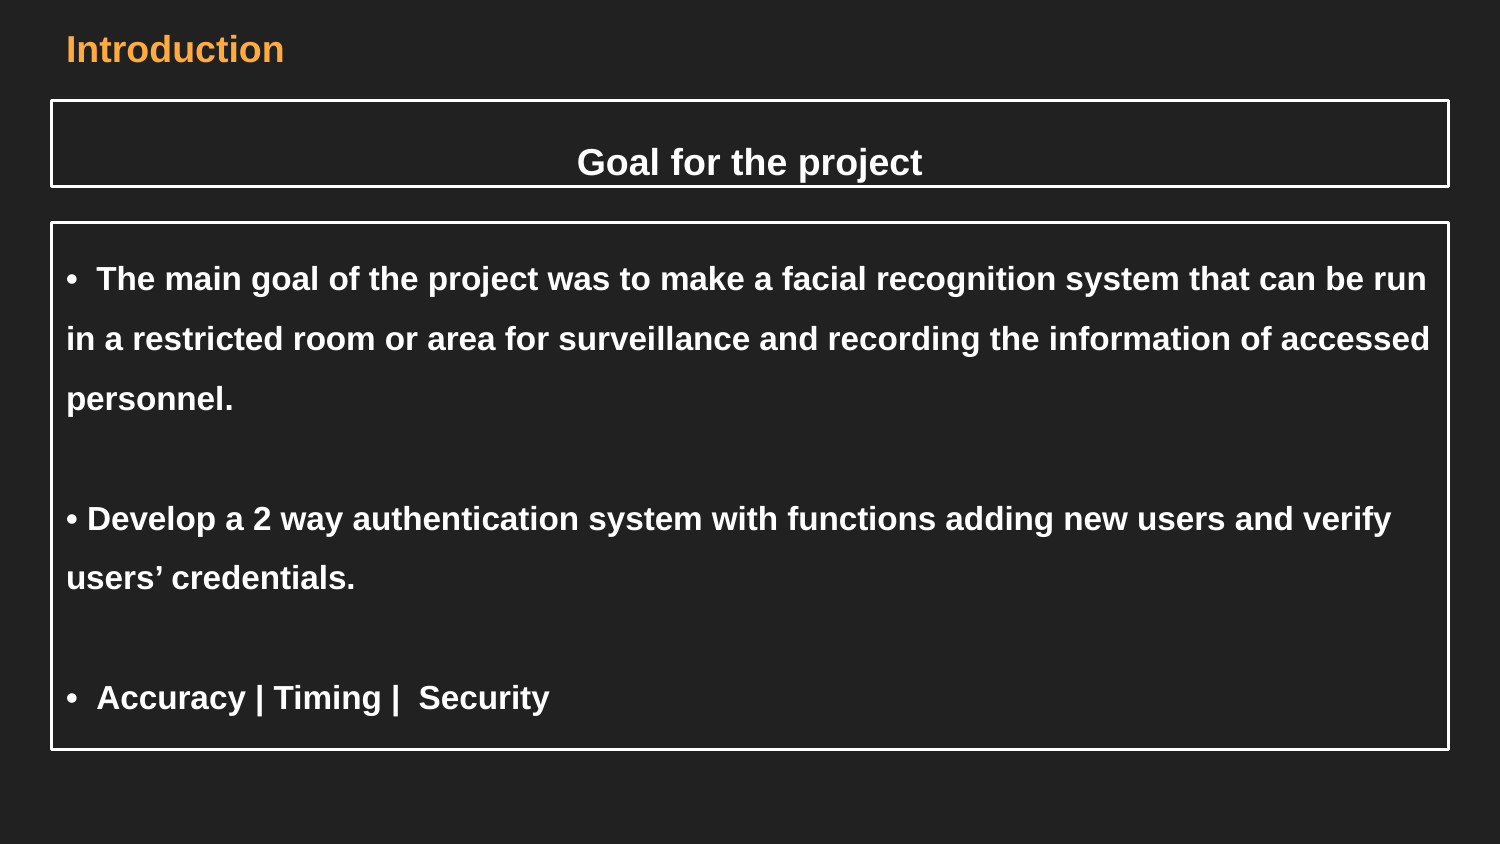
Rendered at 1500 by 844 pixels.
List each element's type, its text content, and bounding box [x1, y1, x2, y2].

list Goal for the project [51, 100, 1449, 187]
list • The main goal of the project was to make a facial recognition system that can be run in a restricted room or area for surveillance and recording the information of accessed personnel. • Develop a 2 way authentication system with functions adding new users and verify users’ credentials. • Accuracy | Timing | Security [51, 222, 1449, 750]
title Introduction [51, 10, 1449, 100]
